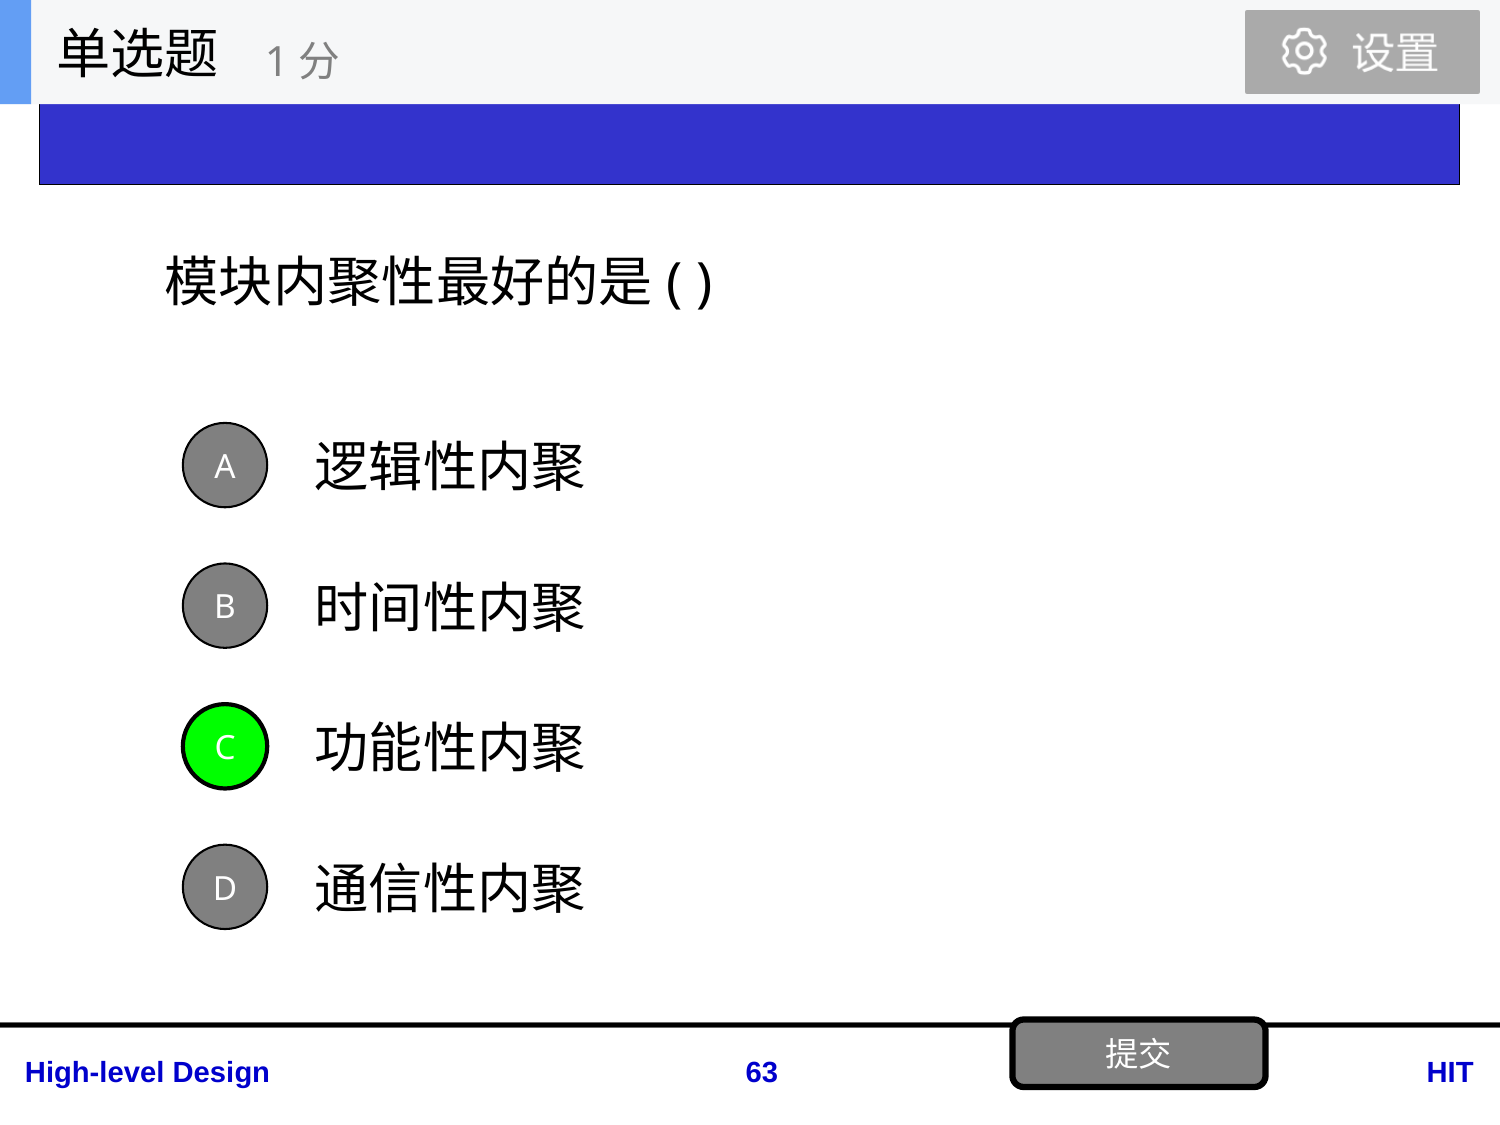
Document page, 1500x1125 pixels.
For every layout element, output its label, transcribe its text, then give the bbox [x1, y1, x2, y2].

text_box 提交 [1010, 1017, 1268, 1090]
text_box 功能性内聚 [299, 693, 1350, 799]
text_box A [180, 420, 270, 510]
text_box C [180, 702, 270, 791]
text_box B [180, 561, 270, 650]
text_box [0, 0, 1500, 105]
text_box 时间性内聚 [299, 552, 1350, 659]
picture [1245, 10, 1480, 94]
text_box D [180, 842, 270, 932]
text_box 模块内聚性最好的是( ) [149, 113, 1350, 456]
text_box 逻辑性内聚 [299, 412, 1350, 518]
text_box 通信性内聚 [299, 834, 1350, 940]
